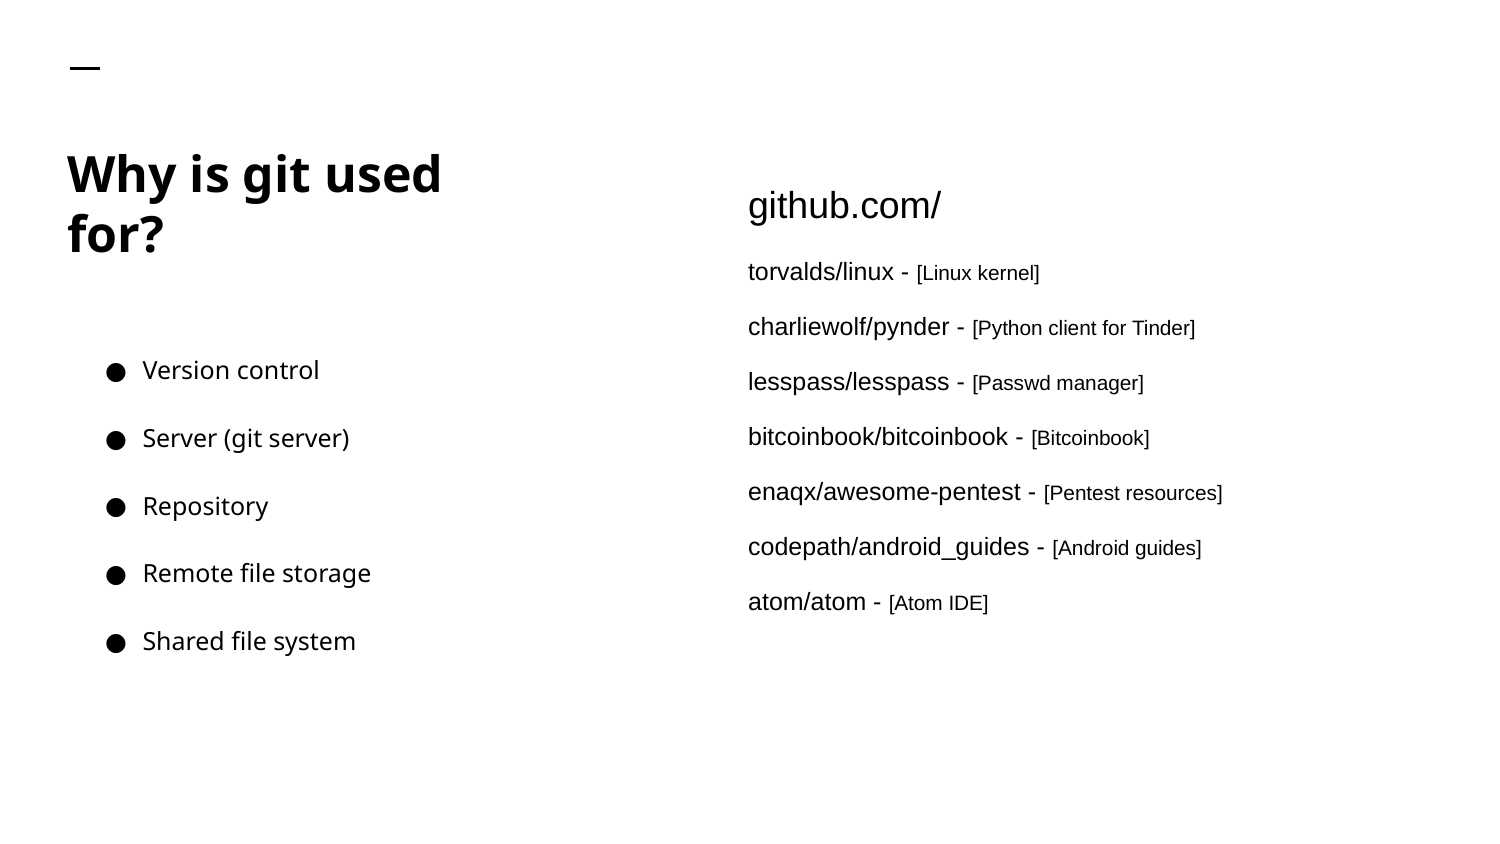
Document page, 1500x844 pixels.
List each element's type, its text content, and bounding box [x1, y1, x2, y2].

title Why is git used for? [52, 153, 557, 278]
text_box github.com/ torvalds/linux - [Linux kernel] charliewolf/pynder - [Python client for Tinder] lesspass/lesspass - [Passwd manager] bitcoinbook/bitcoinbook - [Bitcoinbook] enaqx/awesome-pentest - [Pentest resources] codepath/android_guides - [Android guides] atom/atom - [Atom IDE] [733, 166, 1357, 726]
list Version control Server (git server) Repository Remote file storage Shared file system [52, 335, 514, 796]
